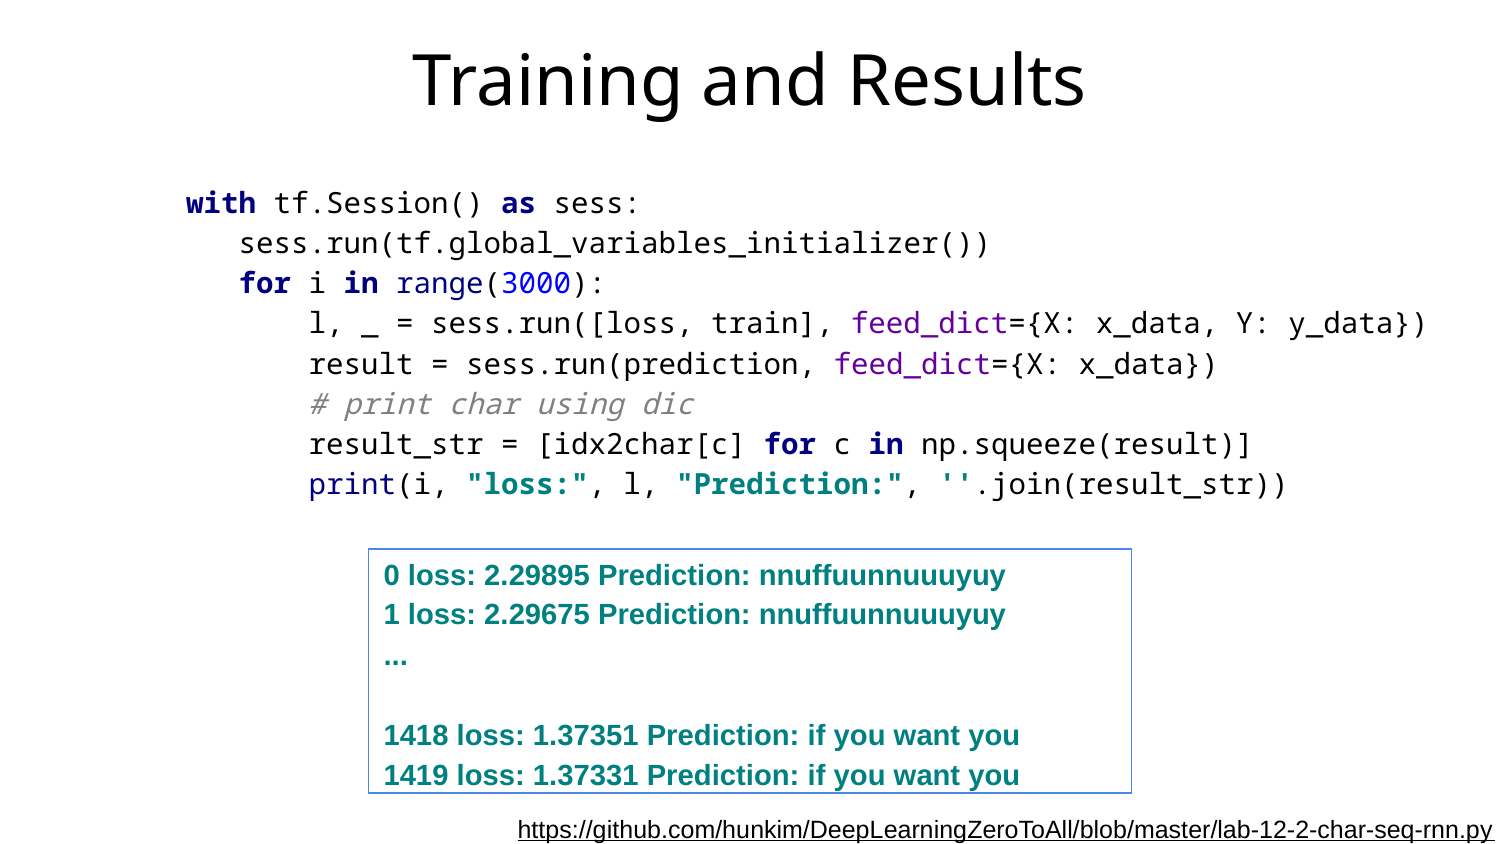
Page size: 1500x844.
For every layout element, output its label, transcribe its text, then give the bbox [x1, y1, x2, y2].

text_box 0 loss: 2.29895 Prediction: nnuffuunnuuuyuy 1 loss: 2.29675 Prediction: nnuffuunnuuuyuy ... 1418 loss: 1.37351 Prediction: if you want you 1419 loss: 1.37331 Prediction: if you want you [368, 548, 1132, 794]
text_box with tf.Session() as sess: sess.run(tf.global_variables_initializer()) for i in range(3000): l, _ = sess.run([loss, train], feed_dict={X: x_data, Y: y_data}) result = sess.run(prediction, feed_dict={X: x_data}) # print char using dic result_str = [idx2char[c] for c in np.squeeze(result)] print(i, "loss:", l, "Prediction:", ''.join(result_str)) [170, 132, 1500, 547]
text_box https://github.com/hunkim/DeepLearningZeroToAll/blob/master/lab-12-2-char-seq-rnn.py [502, 802, 1500, 844]
title Training and Results [0, 0, 1500, 183]
